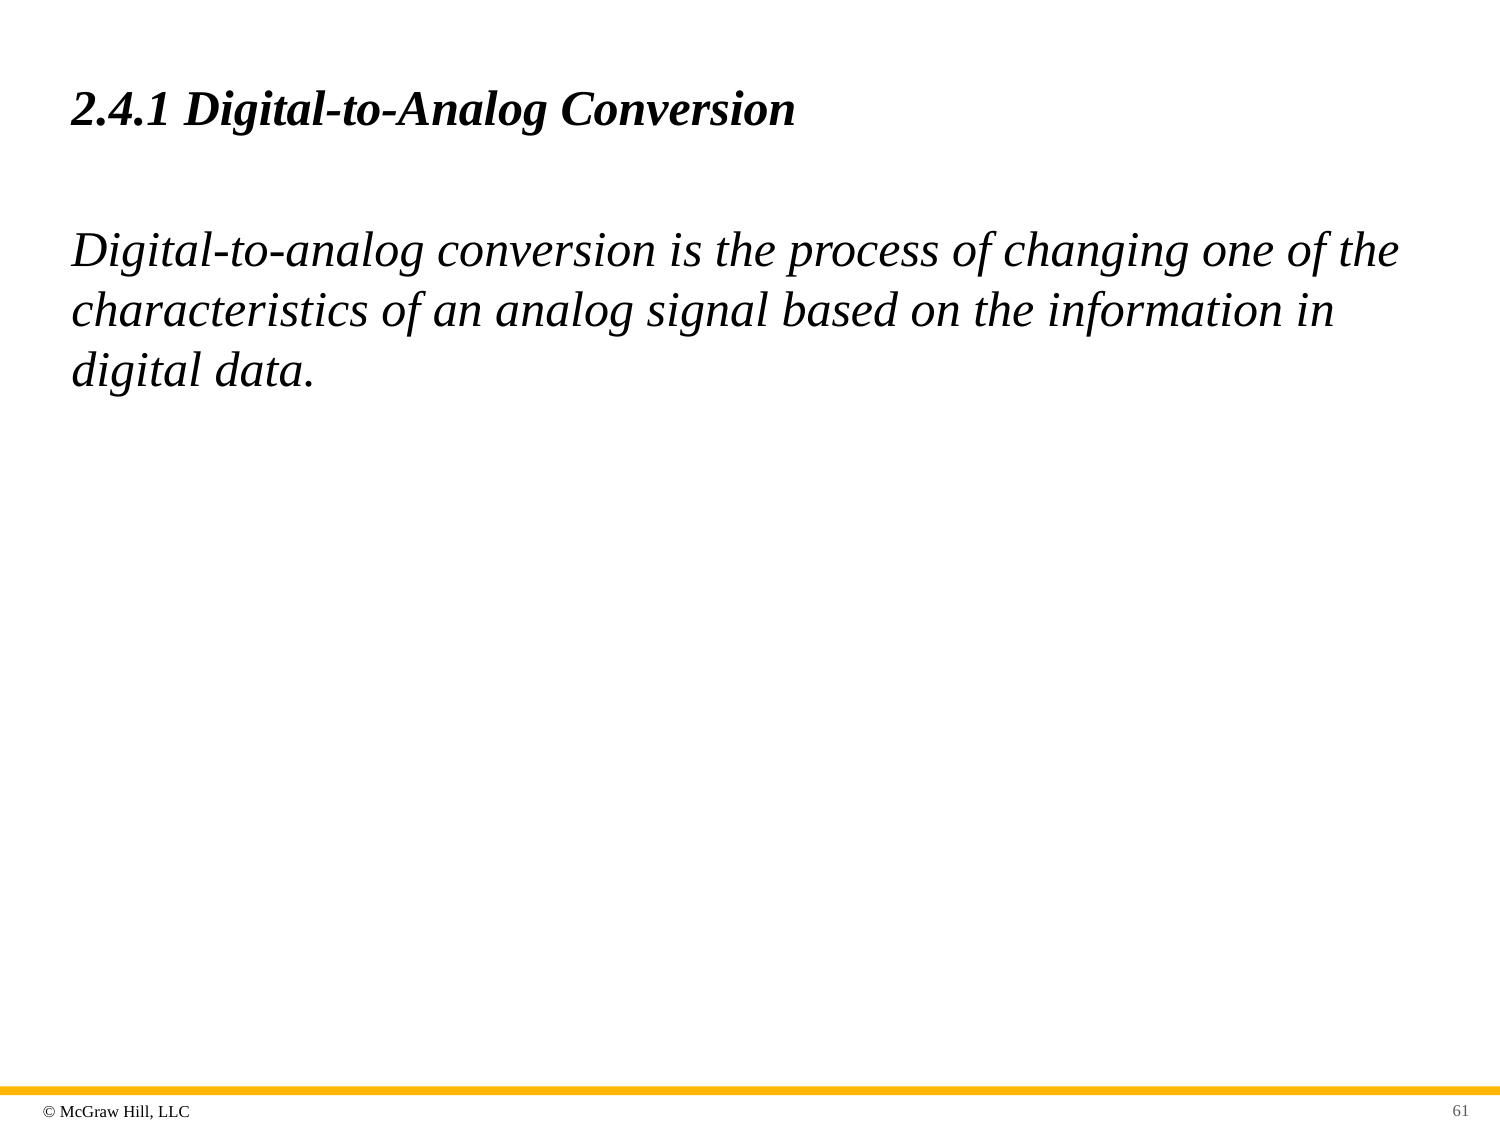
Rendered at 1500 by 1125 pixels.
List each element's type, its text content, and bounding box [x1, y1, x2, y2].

list Digital-to-analog conversion is the process of changing one of the characteristics of an analog signal based on the information in digital data. [56, 209, 1444, 1026]
title 2.4.1 Digital-to-Analog Conversion [56, 50, 1444, 162]
slide_number 61 [1418, 1096, 1477, 1123]
